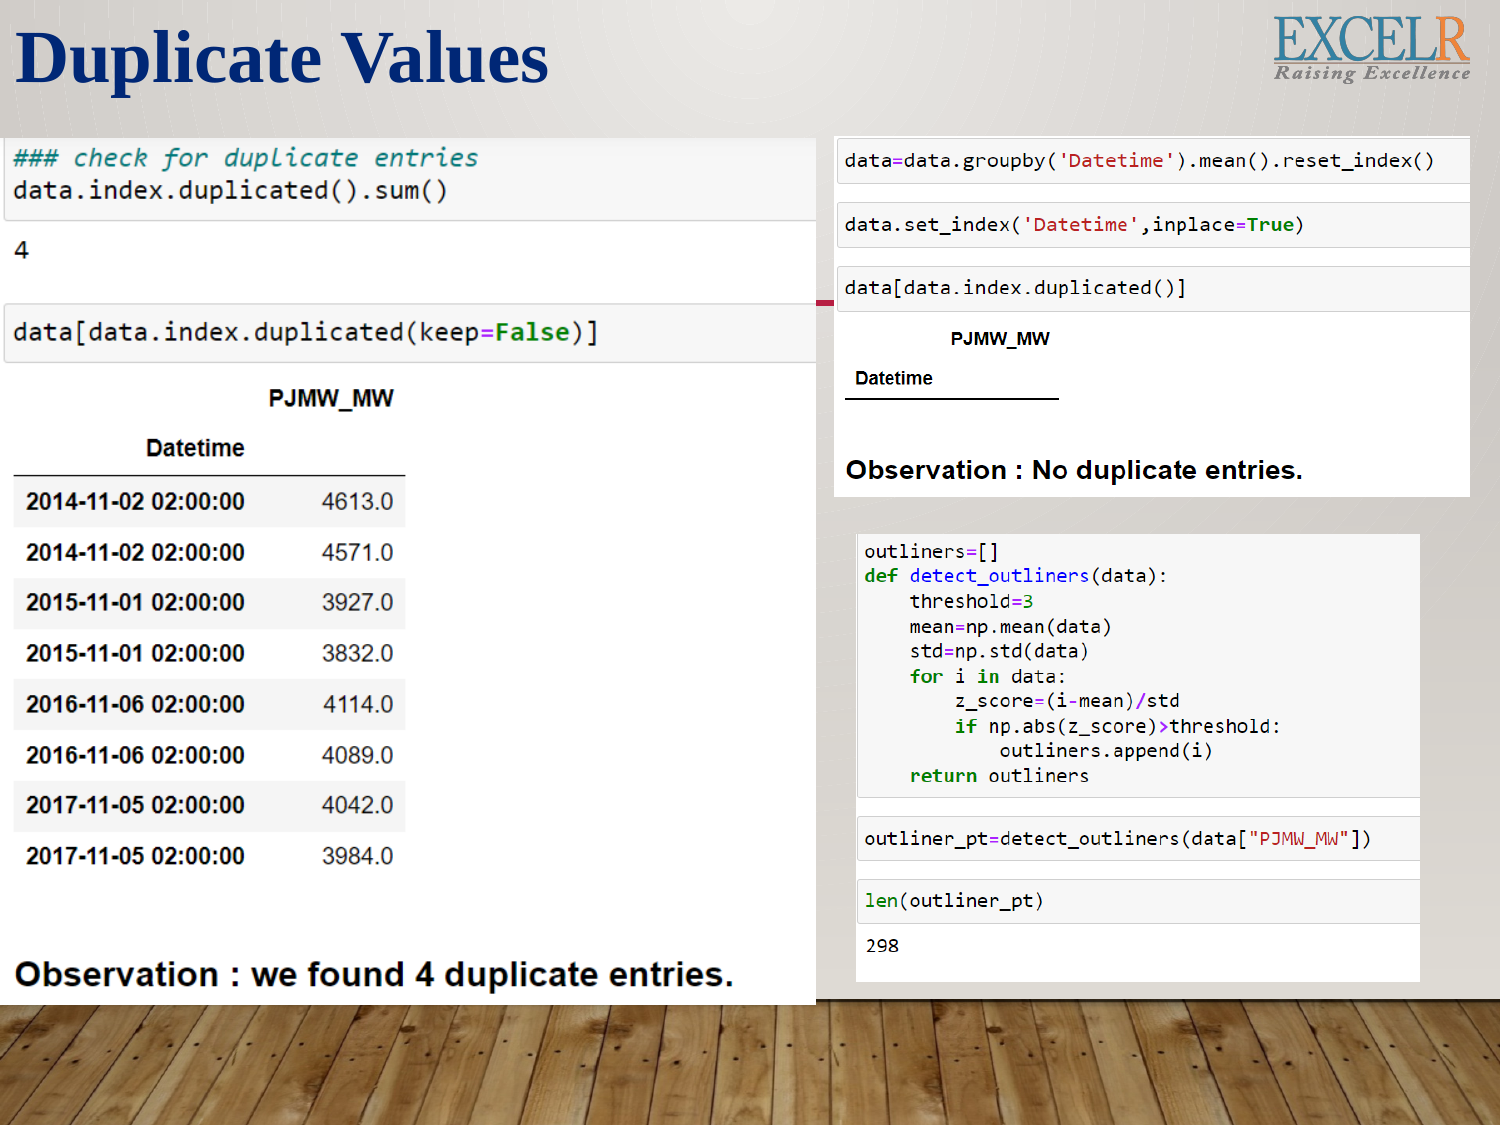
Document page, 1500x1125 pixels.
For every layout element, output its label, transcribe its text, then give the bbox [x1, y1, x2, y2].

picture [833, 135, 1470, 497]
picture [856, 534, 1420, 982]
picture [0, 137, 1500, 1125]
text_box Duplicate Values [0, 0, 1032, 105]
picture [1274, 16, 1470, 85]
